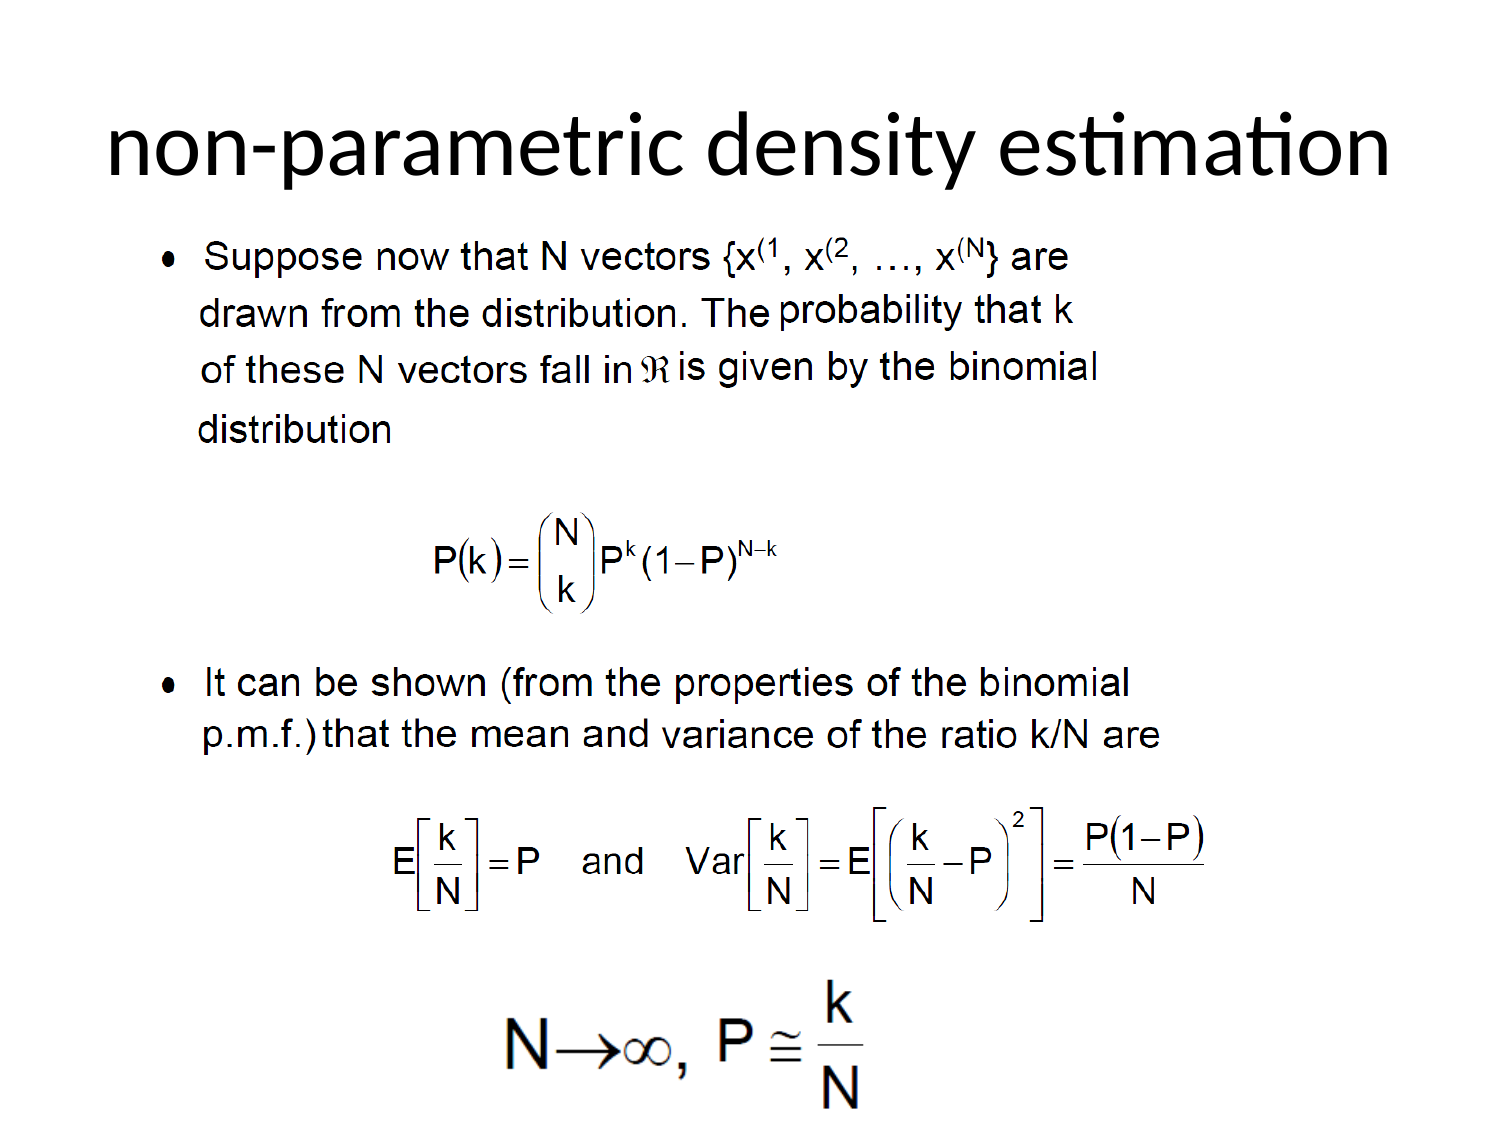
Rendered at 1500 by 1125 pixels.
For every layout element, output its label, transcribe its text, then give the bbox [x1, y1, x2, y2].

picture [371, 787, 1235, 940]
picture [494, 970, 907, 1125]
picture [147, 219, 1166, 764]
title non-parametric density estimation [75, 45, 1425, 233]
